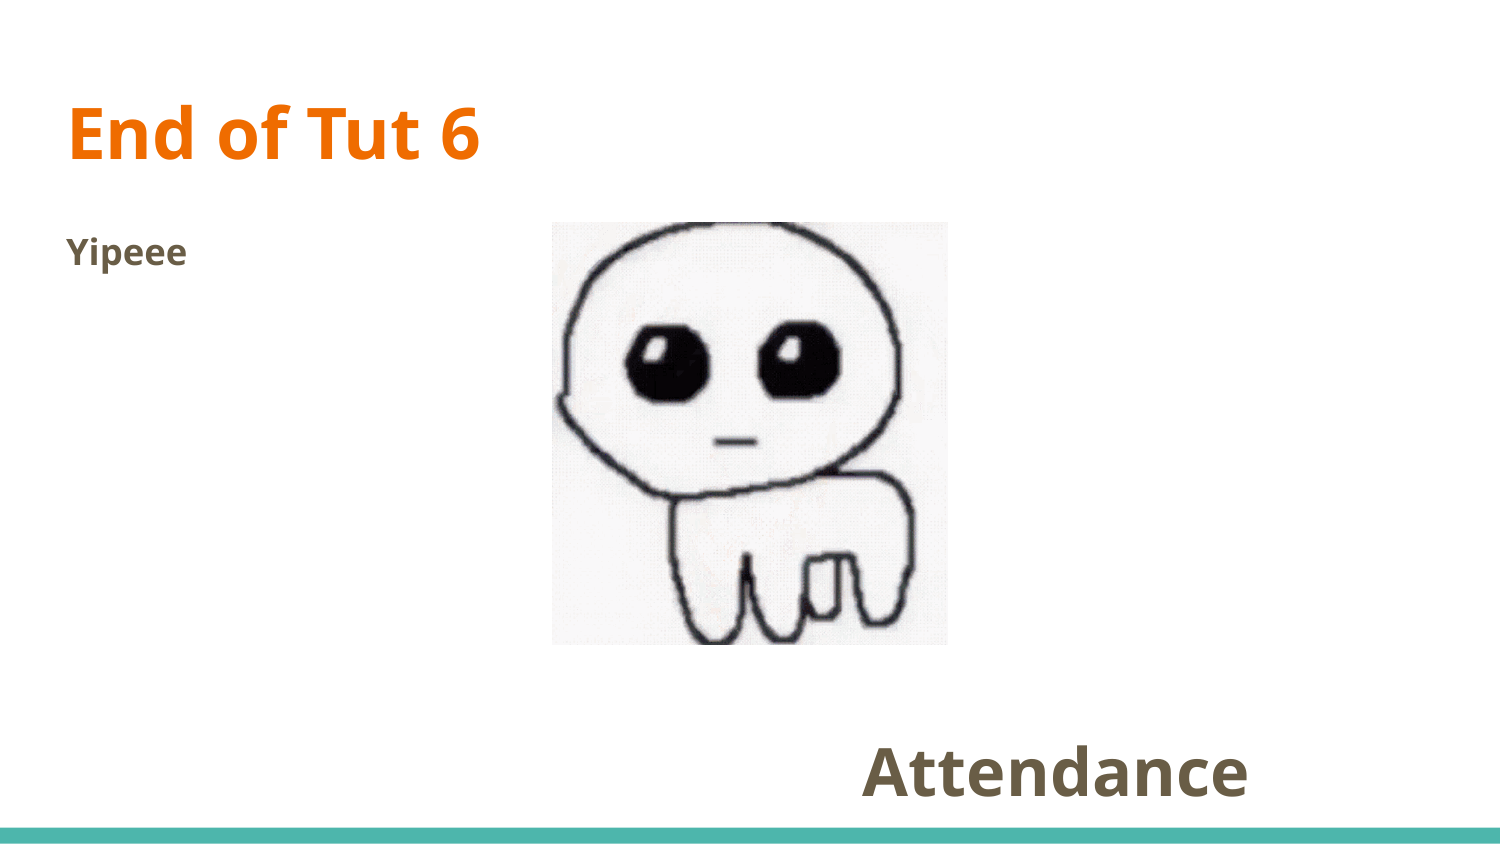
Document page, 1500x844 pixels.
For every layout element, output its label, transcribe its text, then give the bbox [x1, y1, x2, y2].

text_box Attendance [810, 702, 1303, 825]
title End of Tut 6 [51, 72, 1449, 189]
picture [551, 222, 948, 645]
list Yipeee [51, 207, 667, 822]
